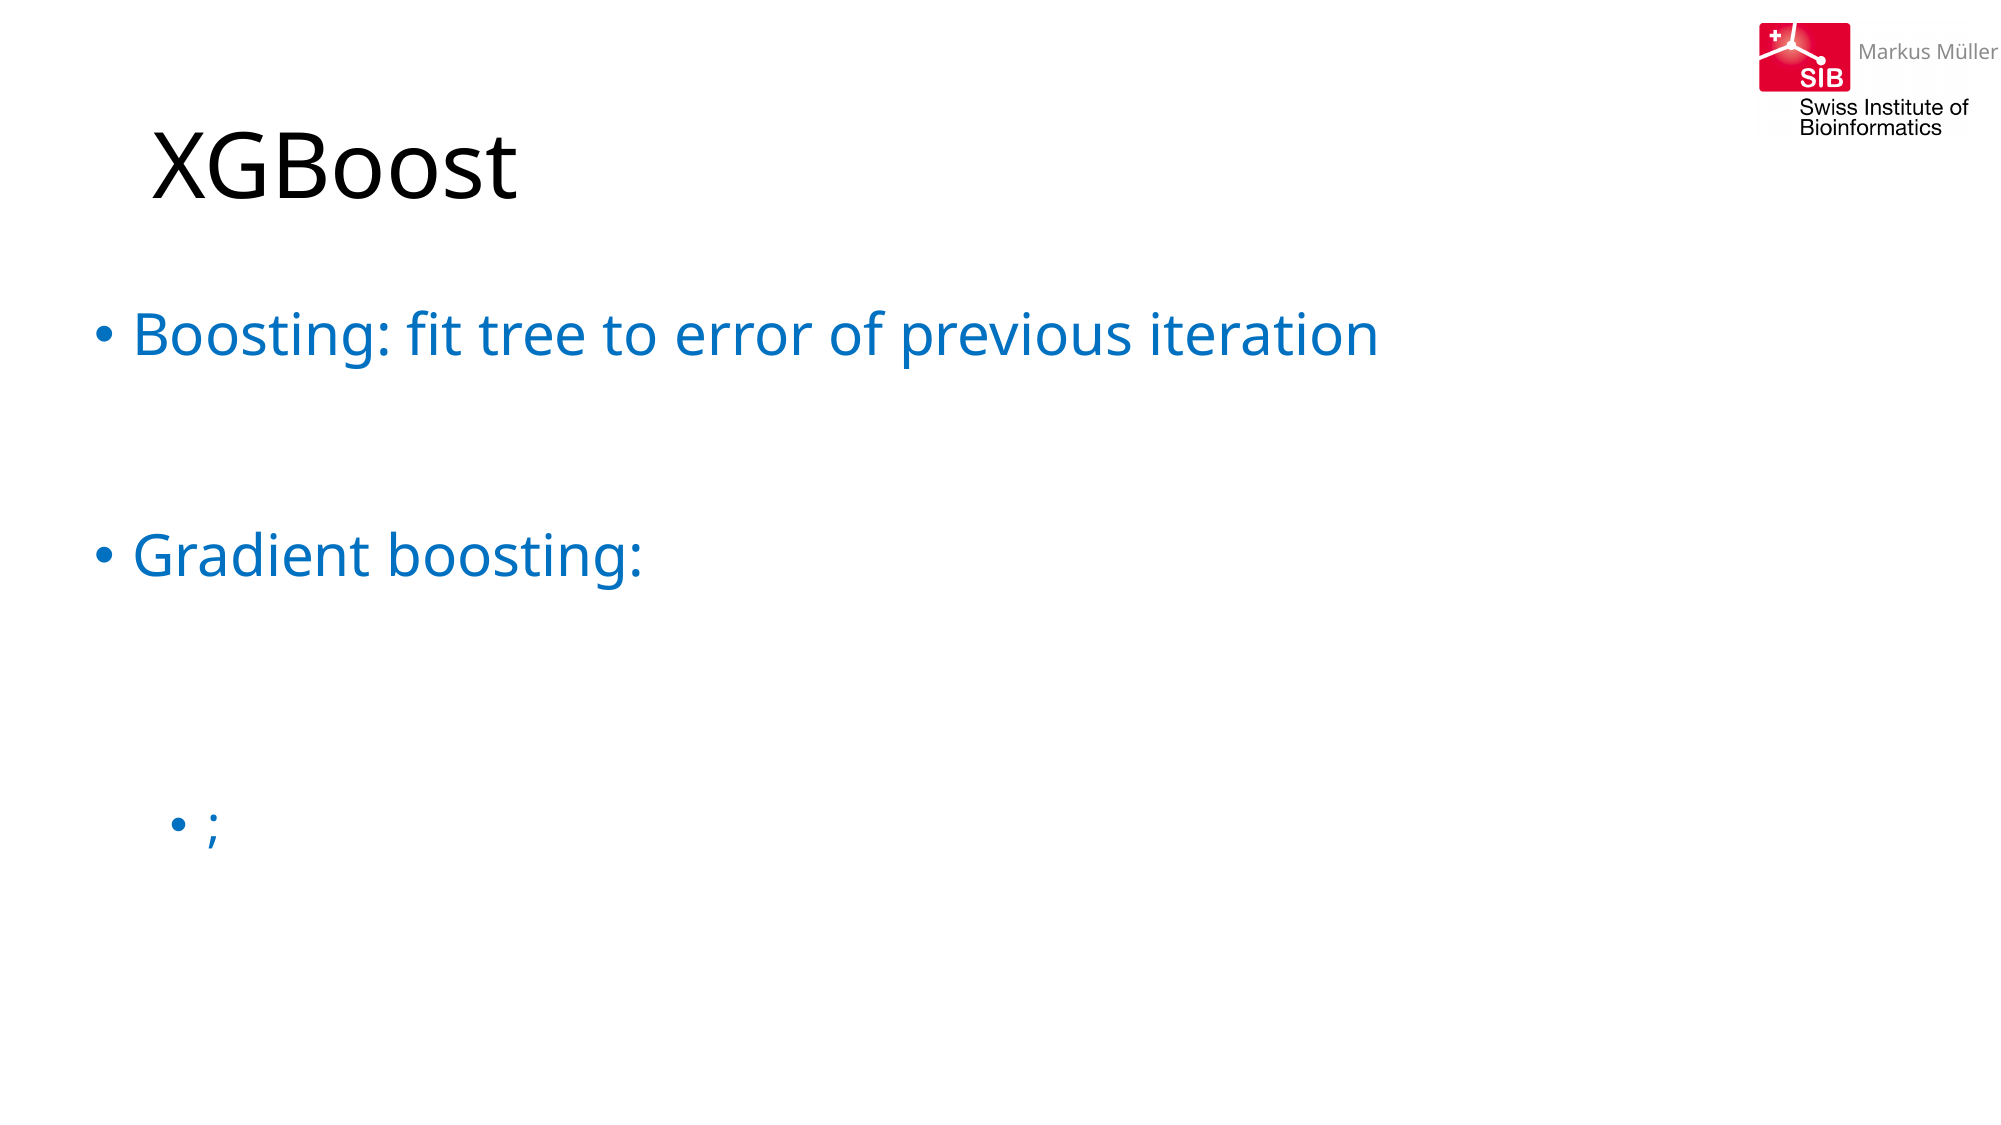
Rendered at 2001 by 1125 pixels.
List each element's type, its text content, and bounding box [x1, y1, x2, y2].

text_box Markus Müller [1974, 21, 2000, 81]
picture [1757, 20, 1974, 142]
title XGBoost [137, 59, 1863, 278]
